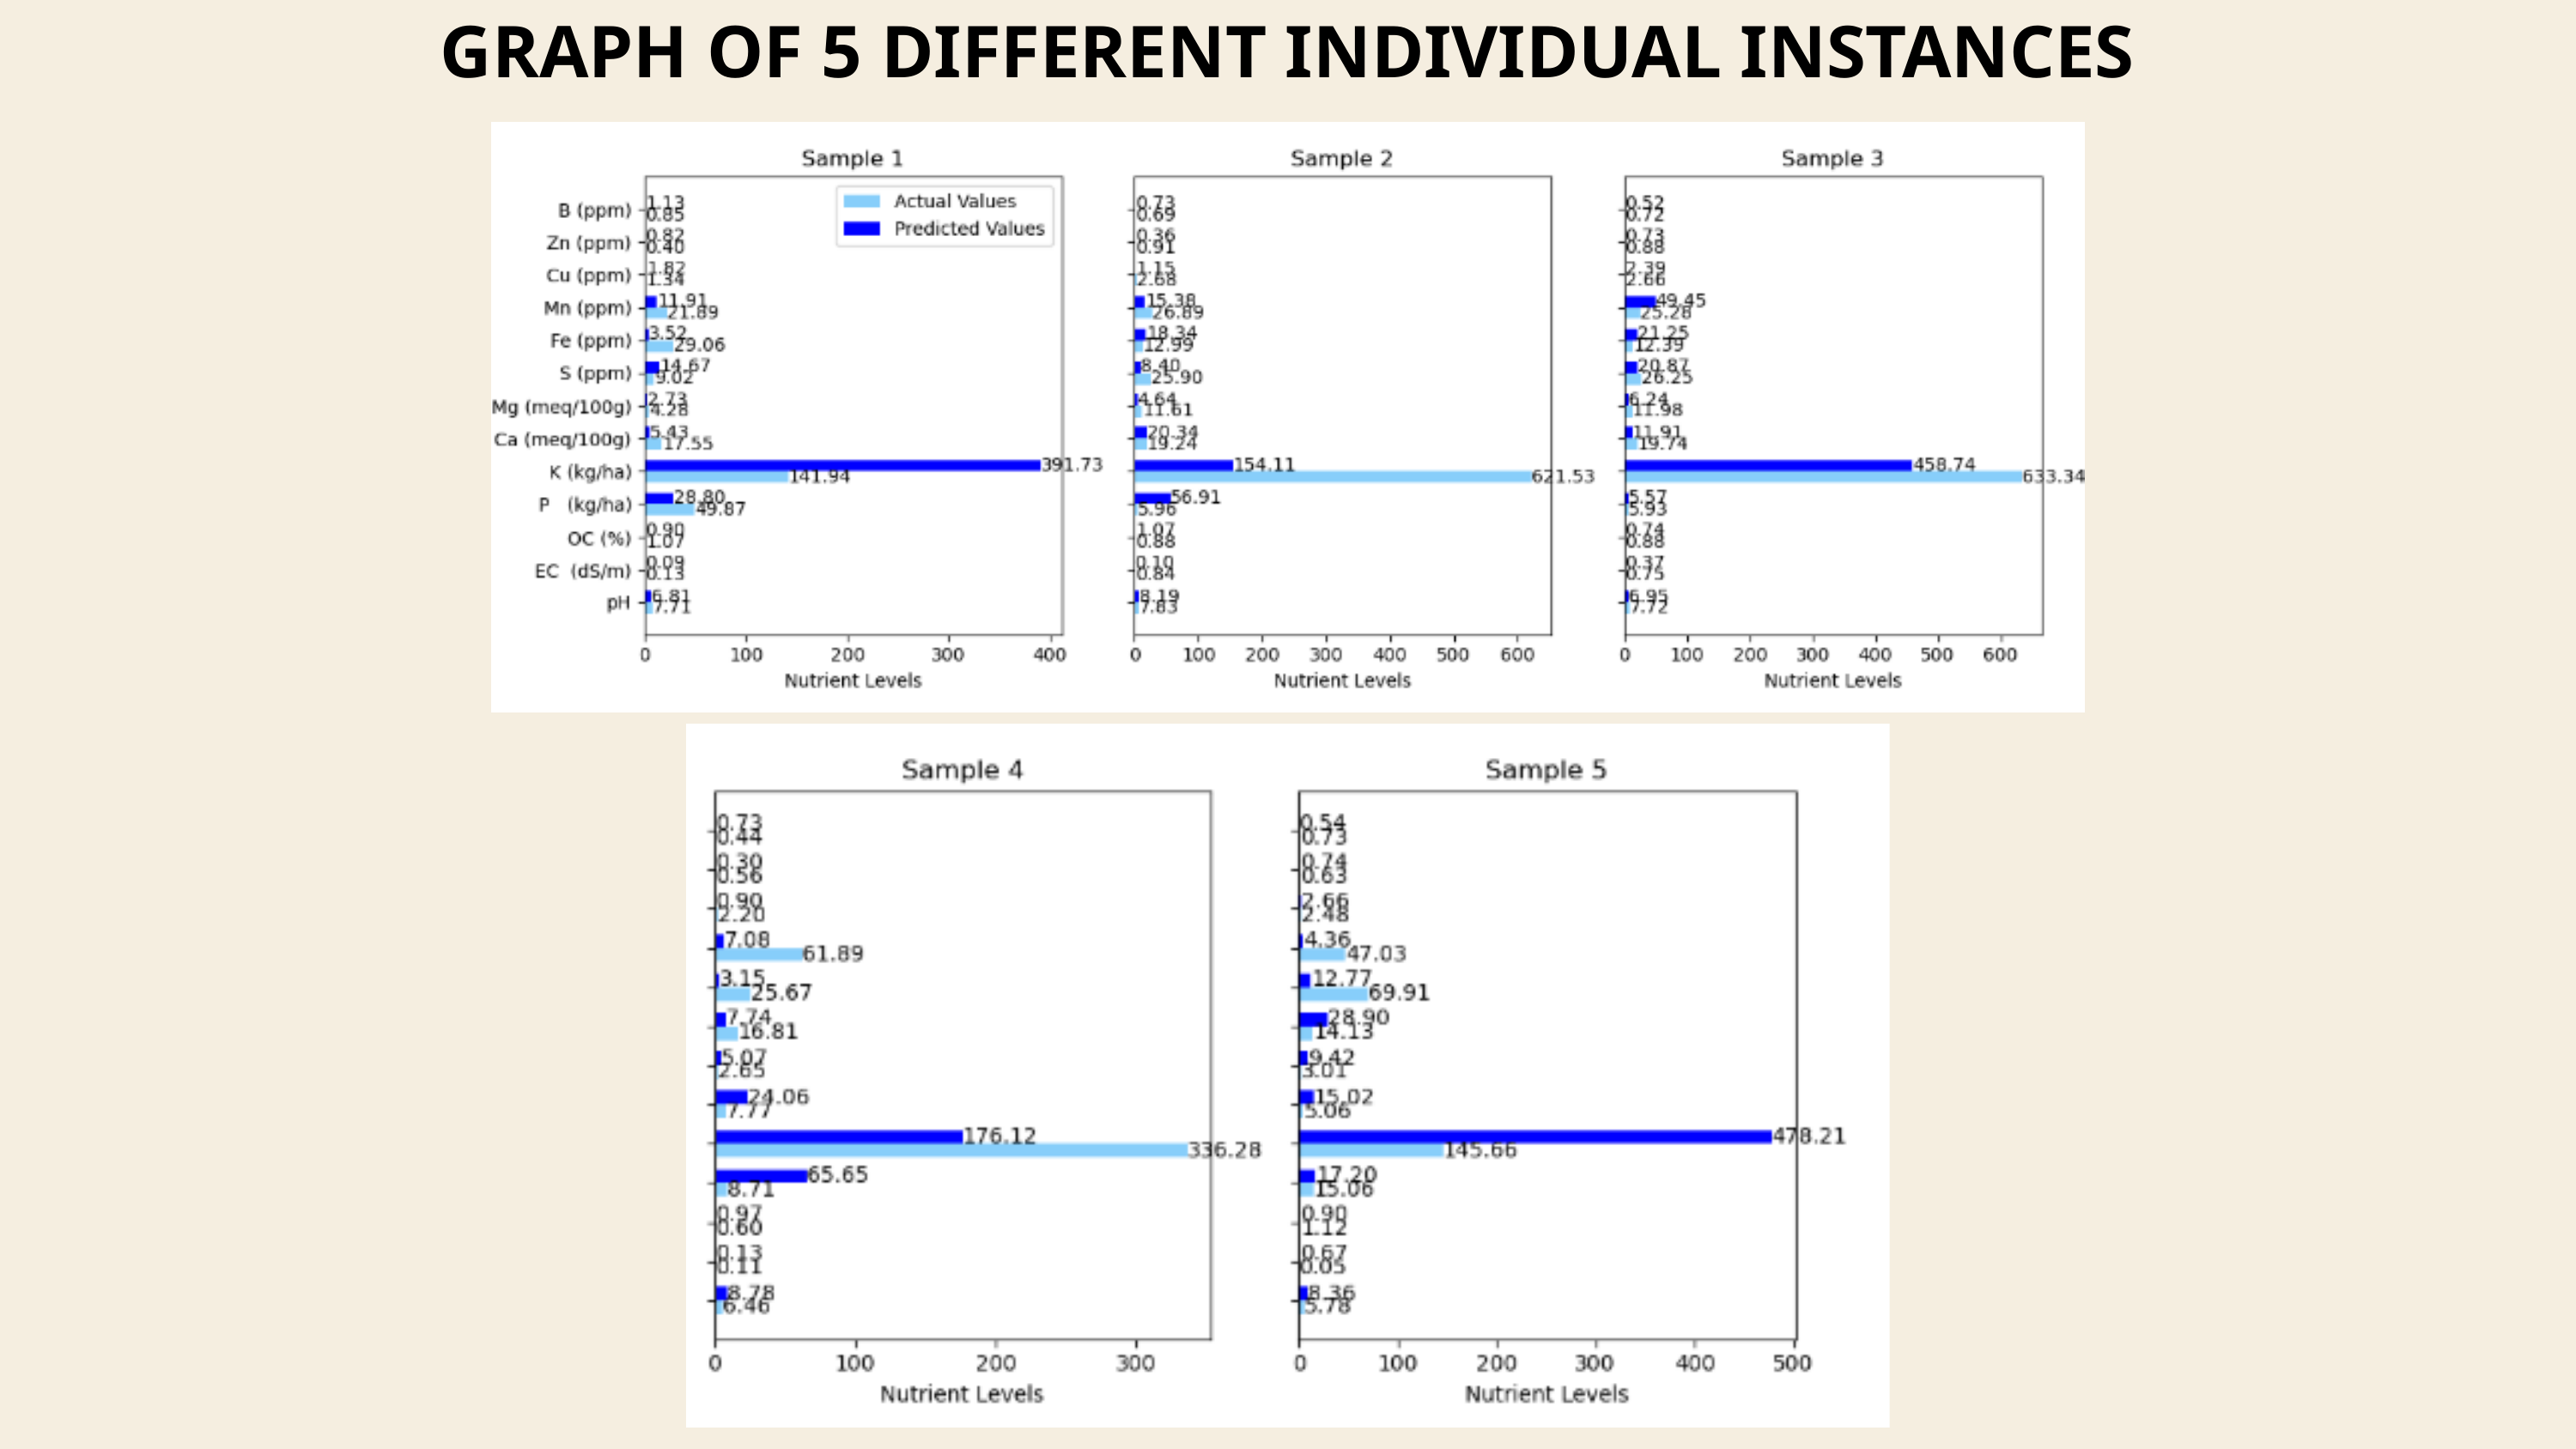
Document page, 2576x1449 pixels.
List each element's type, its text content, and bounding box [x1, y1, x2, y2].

text_box [686, 724, 1890, 1428]
text_box [490, 200, 2085, 712]
text_box GRAPH OF 5 DIFFERENT INDIVIDUAL INSTANCES [116, 0, 2460, 200]
